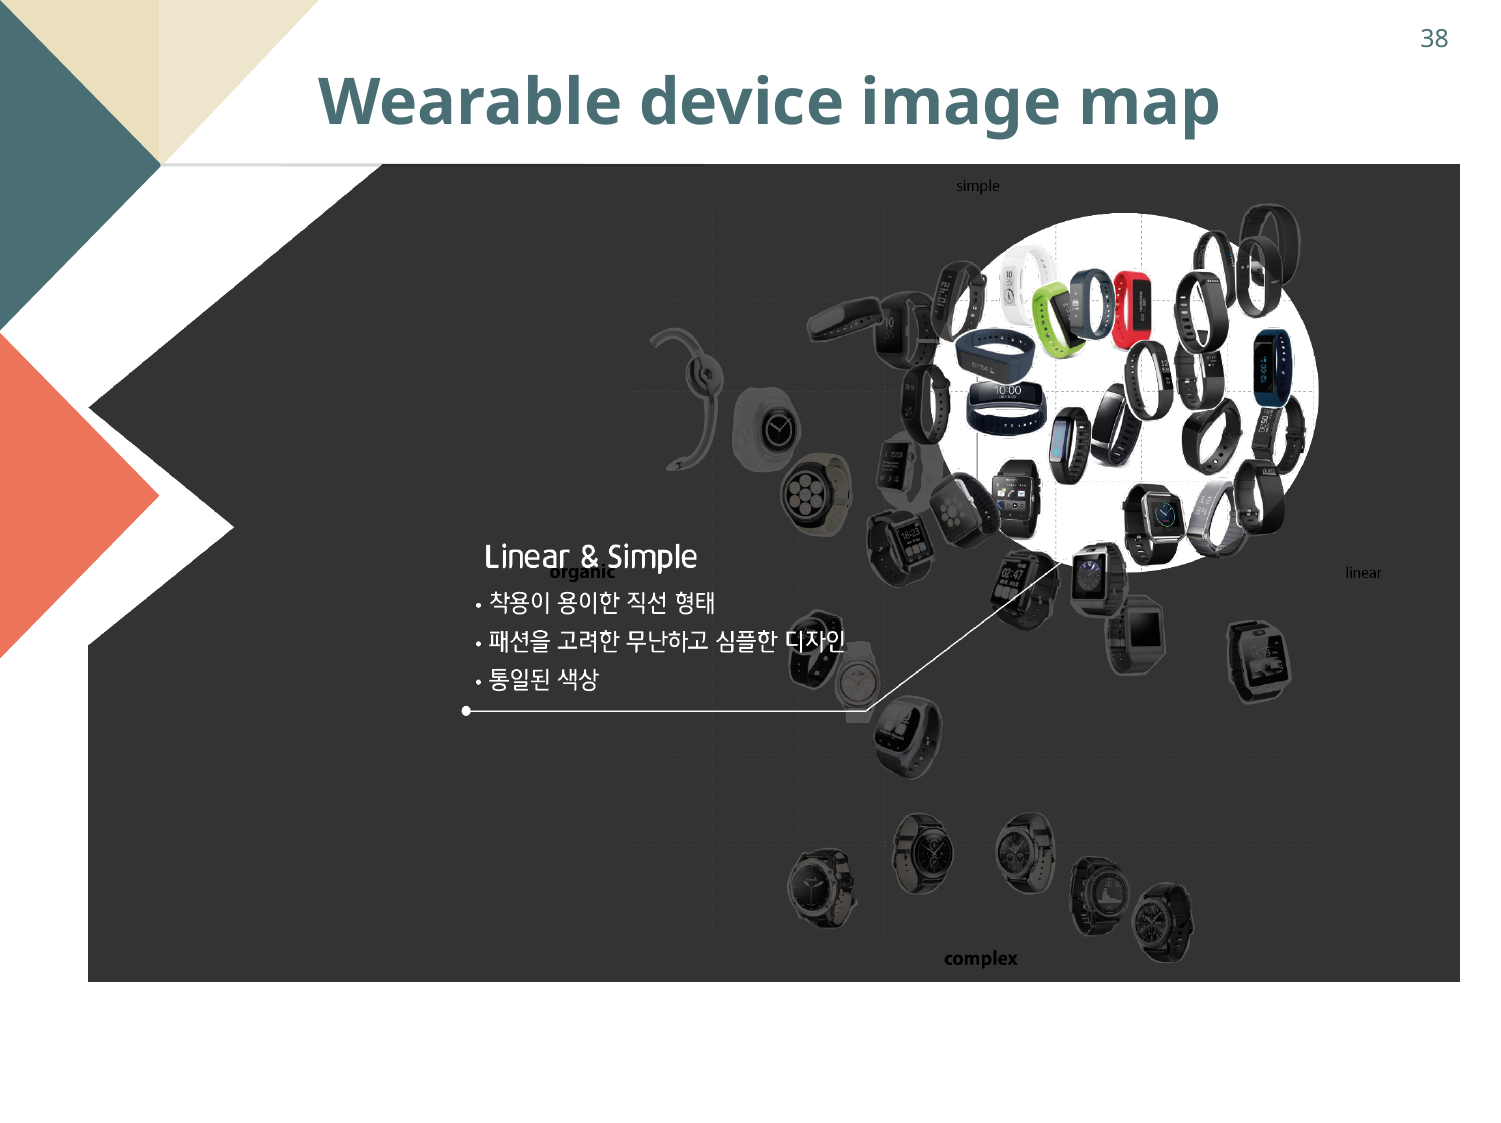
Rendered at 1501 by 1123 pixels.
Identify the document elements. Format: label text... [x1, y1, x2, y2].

text_box Wearable device image map [304, 61, 1252, 148]
picture [0, 164, 1460, 982]
text_box 38 [1369, 14, 1501, 60]
